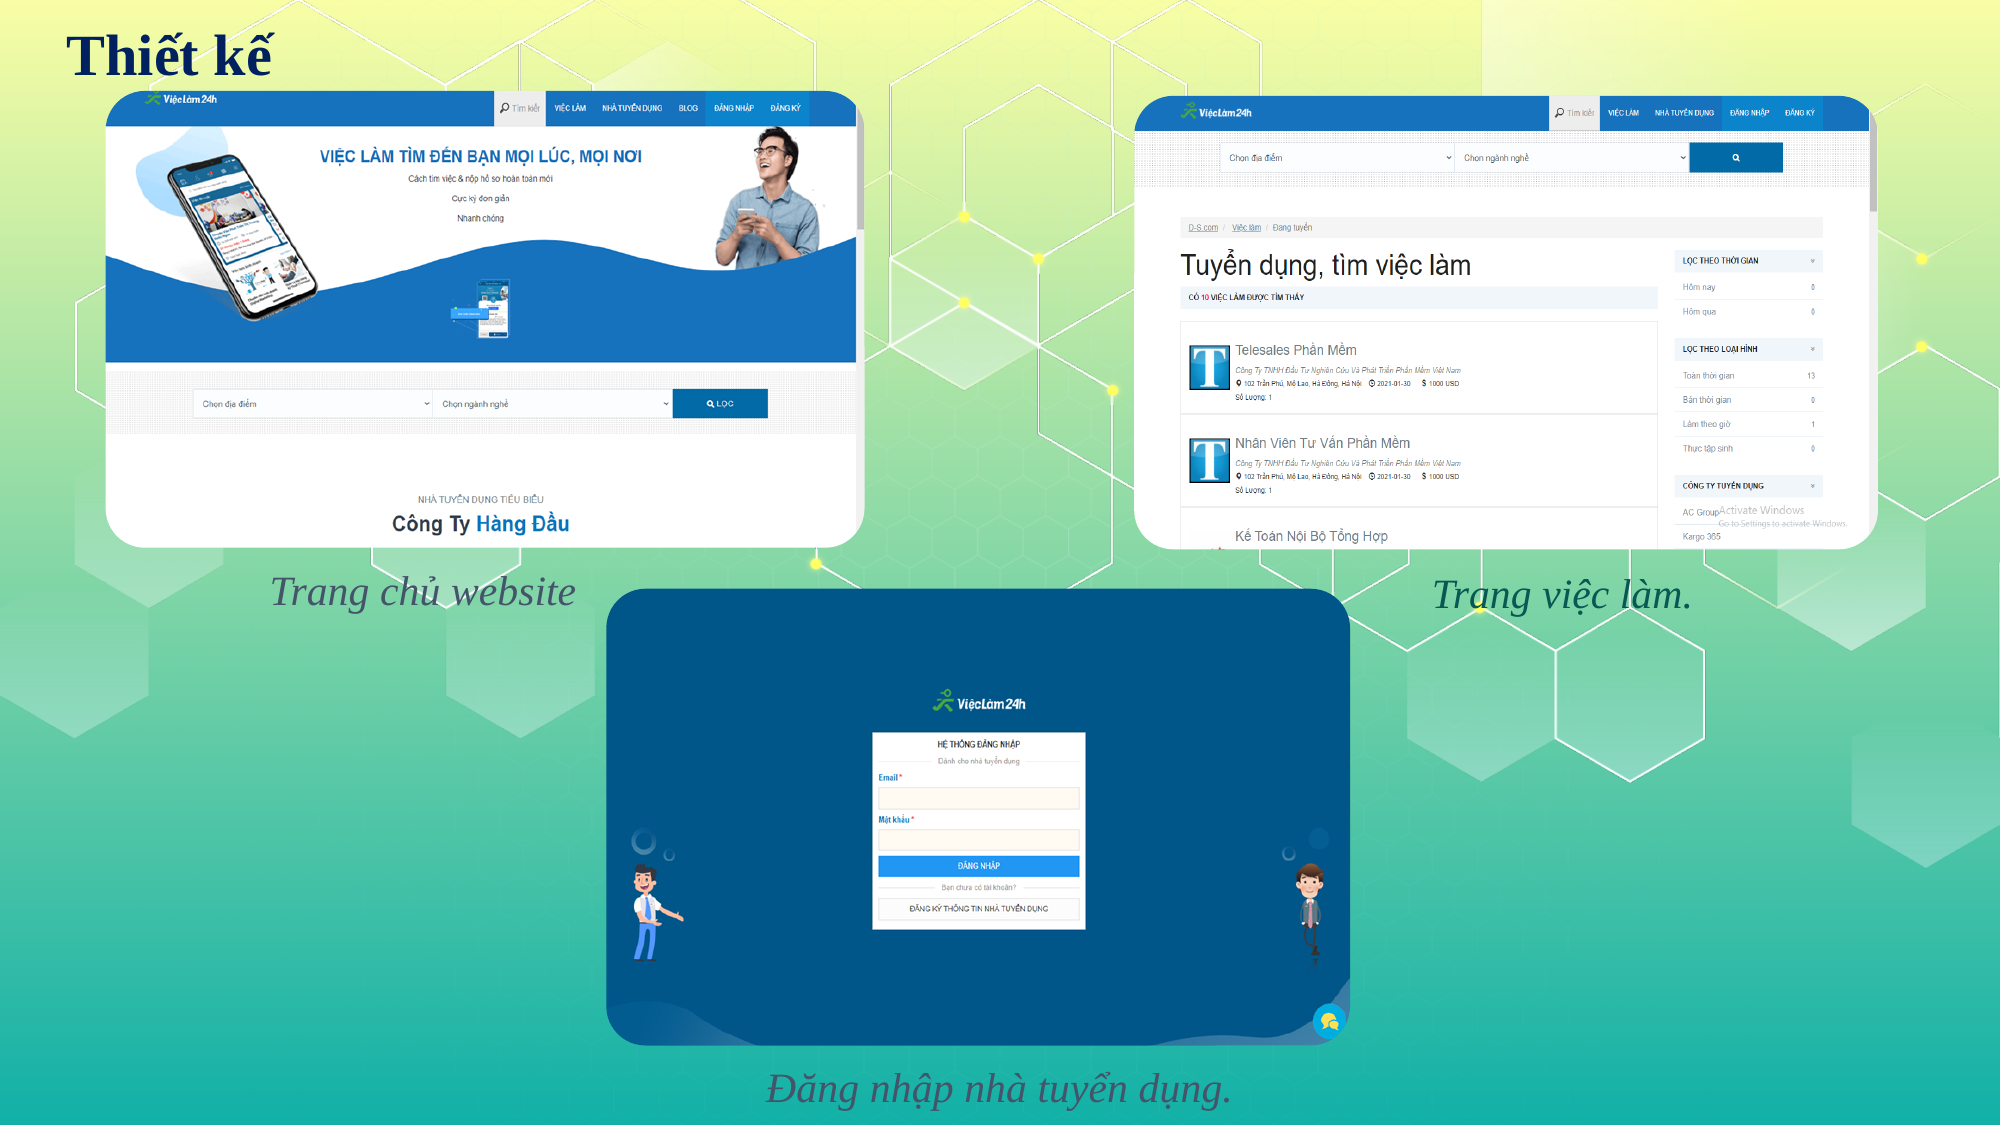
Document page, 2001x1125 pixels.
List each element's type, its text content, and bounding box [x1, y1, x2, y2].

text_box Thiết kế [51, 0, 1052, 95]
text_box Trang chủ website [0, 555, 923, 621]
picture [0, 0, 2000, 1125]
text_box Đăng nhập nhà tuyển dụng. [712, 1055, 1287, 1119]
text_box Trang việc làm. [1417, 559, 1796, 624]
